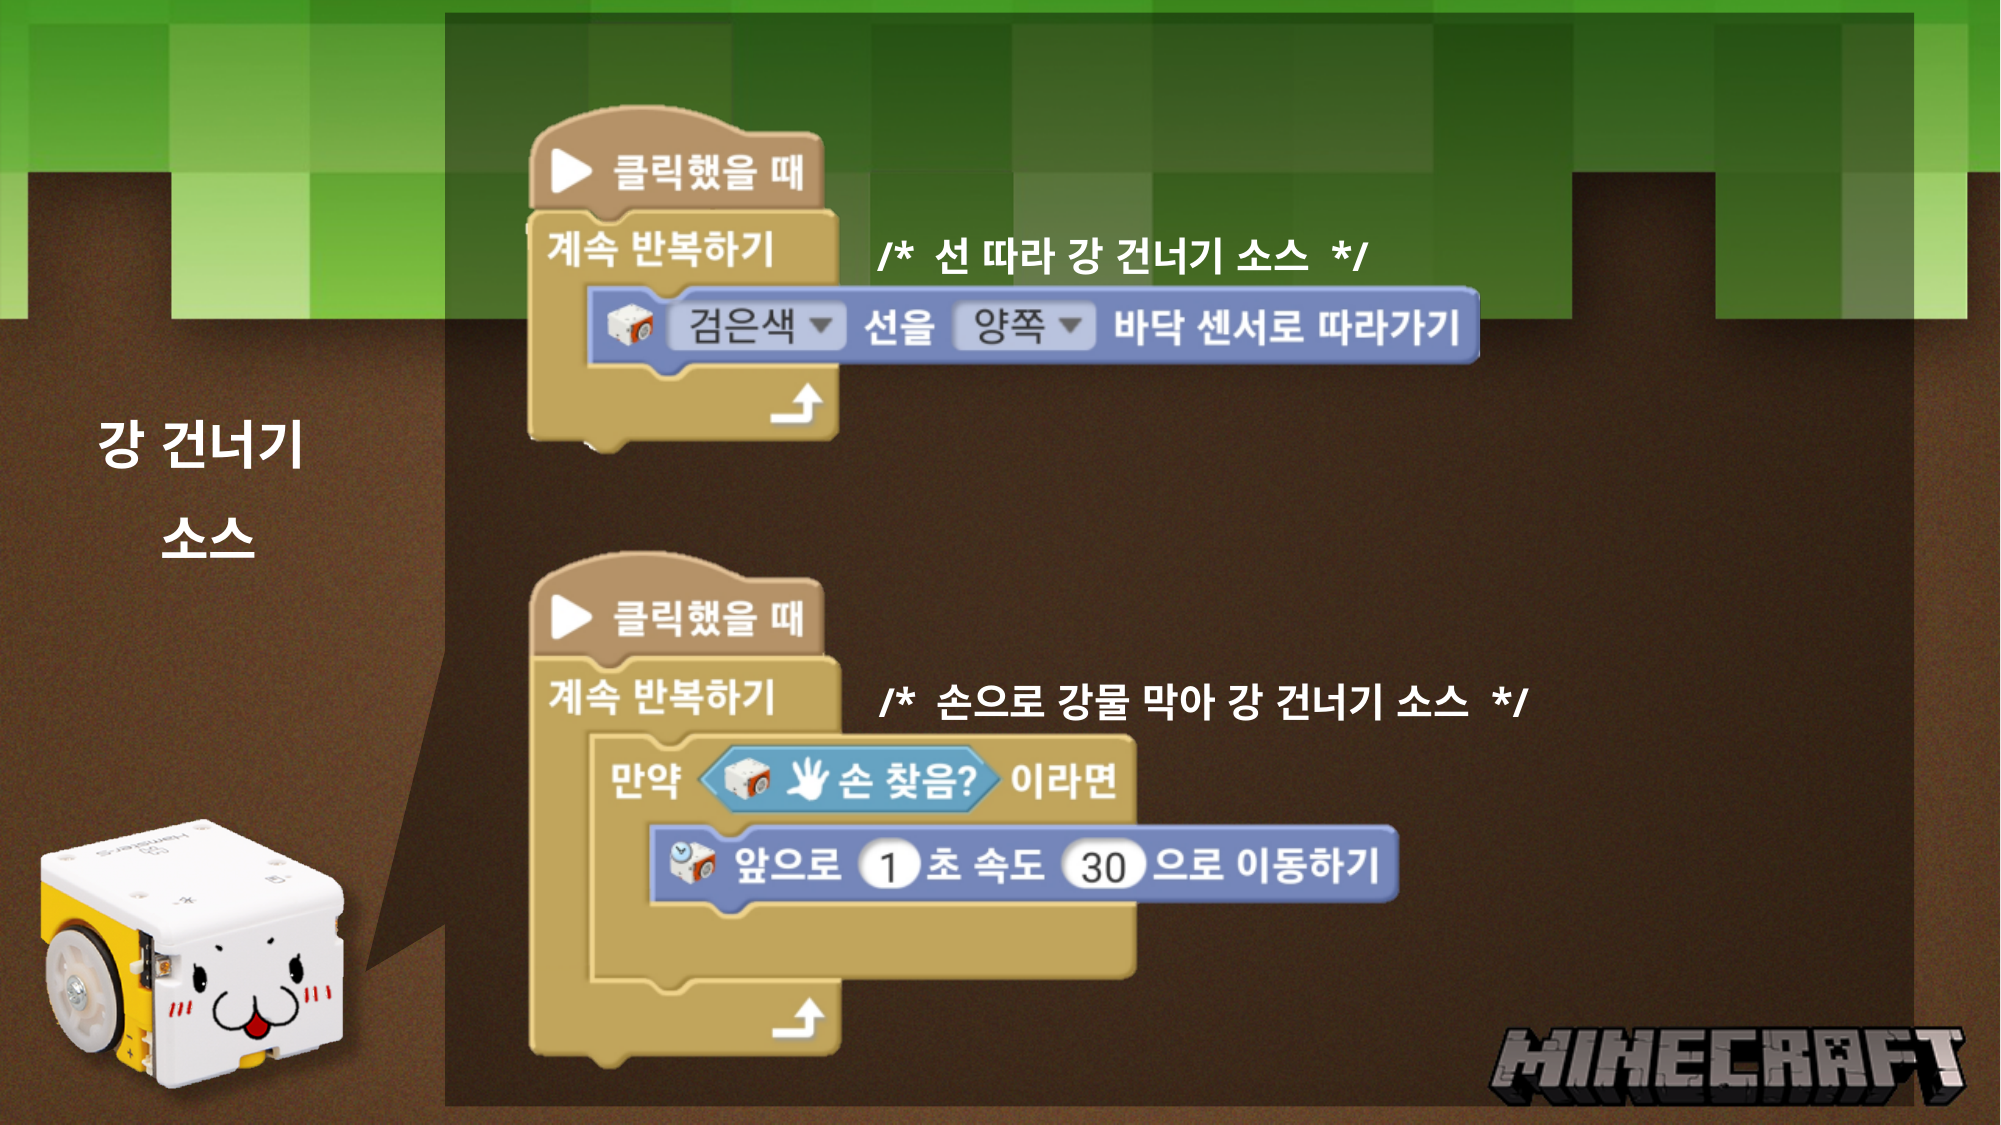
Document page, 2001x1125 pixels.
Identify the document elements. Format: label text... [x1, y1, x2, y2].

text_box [506, 85, 1537, 505]
text_box /* 손으로 강물 막아 강 건너기 소스 */ [1418, 645, 1599, 733]
title 강 건너기 소스 [14, 372, 404, 579]
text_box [0, 777, 404, 1125]
picture [0, 0, 2001, 1125]
text_box [412, 11, 1916, 1108]
picture [506, 531, 1418, 1094]
